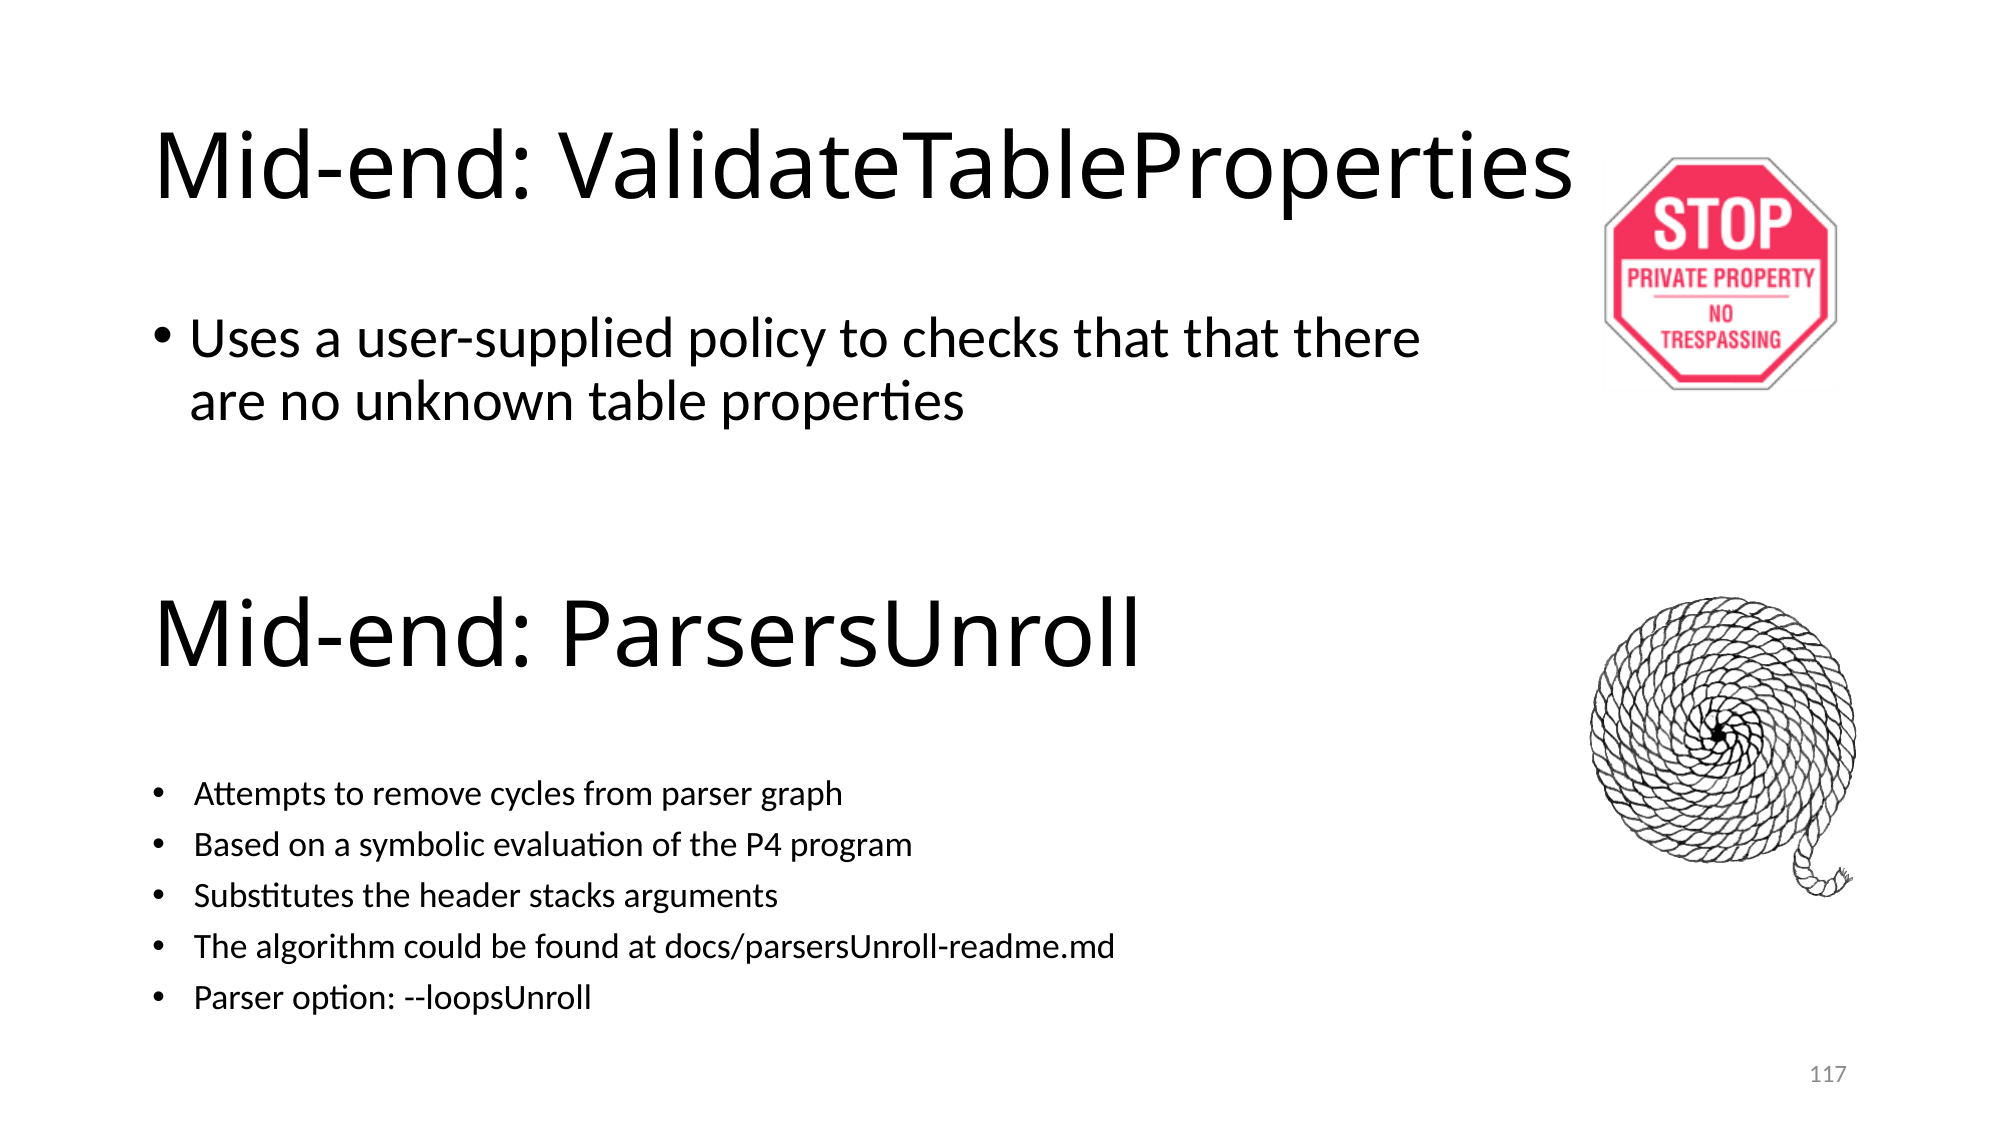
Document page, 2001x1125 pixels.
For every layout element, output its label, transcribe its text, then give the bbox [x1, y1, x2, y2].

title Mid-end: ValidateTableProperties [137, 59, 1863, 278]
text_box Attempts to remove cycles from parser graph Based on a symbolic evaluation of the P4 program Substitutes the header stacks arguments The algorithm could be found at docs/parsersUnroll-readme.md Parser option: --loopsUnroll [137, 767, 1863, 1026]
picture [1603, 156, 1839, 392]
picture [1584, 589, 1863, 902]
list Uses a user-supplied policy to checks that that there are no unknown table properties [137, 299, 1863, 465]
text_box Mid-end: ParsersUnroll [137, 528, 1863, 746]
slide_number 117 [1412, 1042, 1863, 1103]
